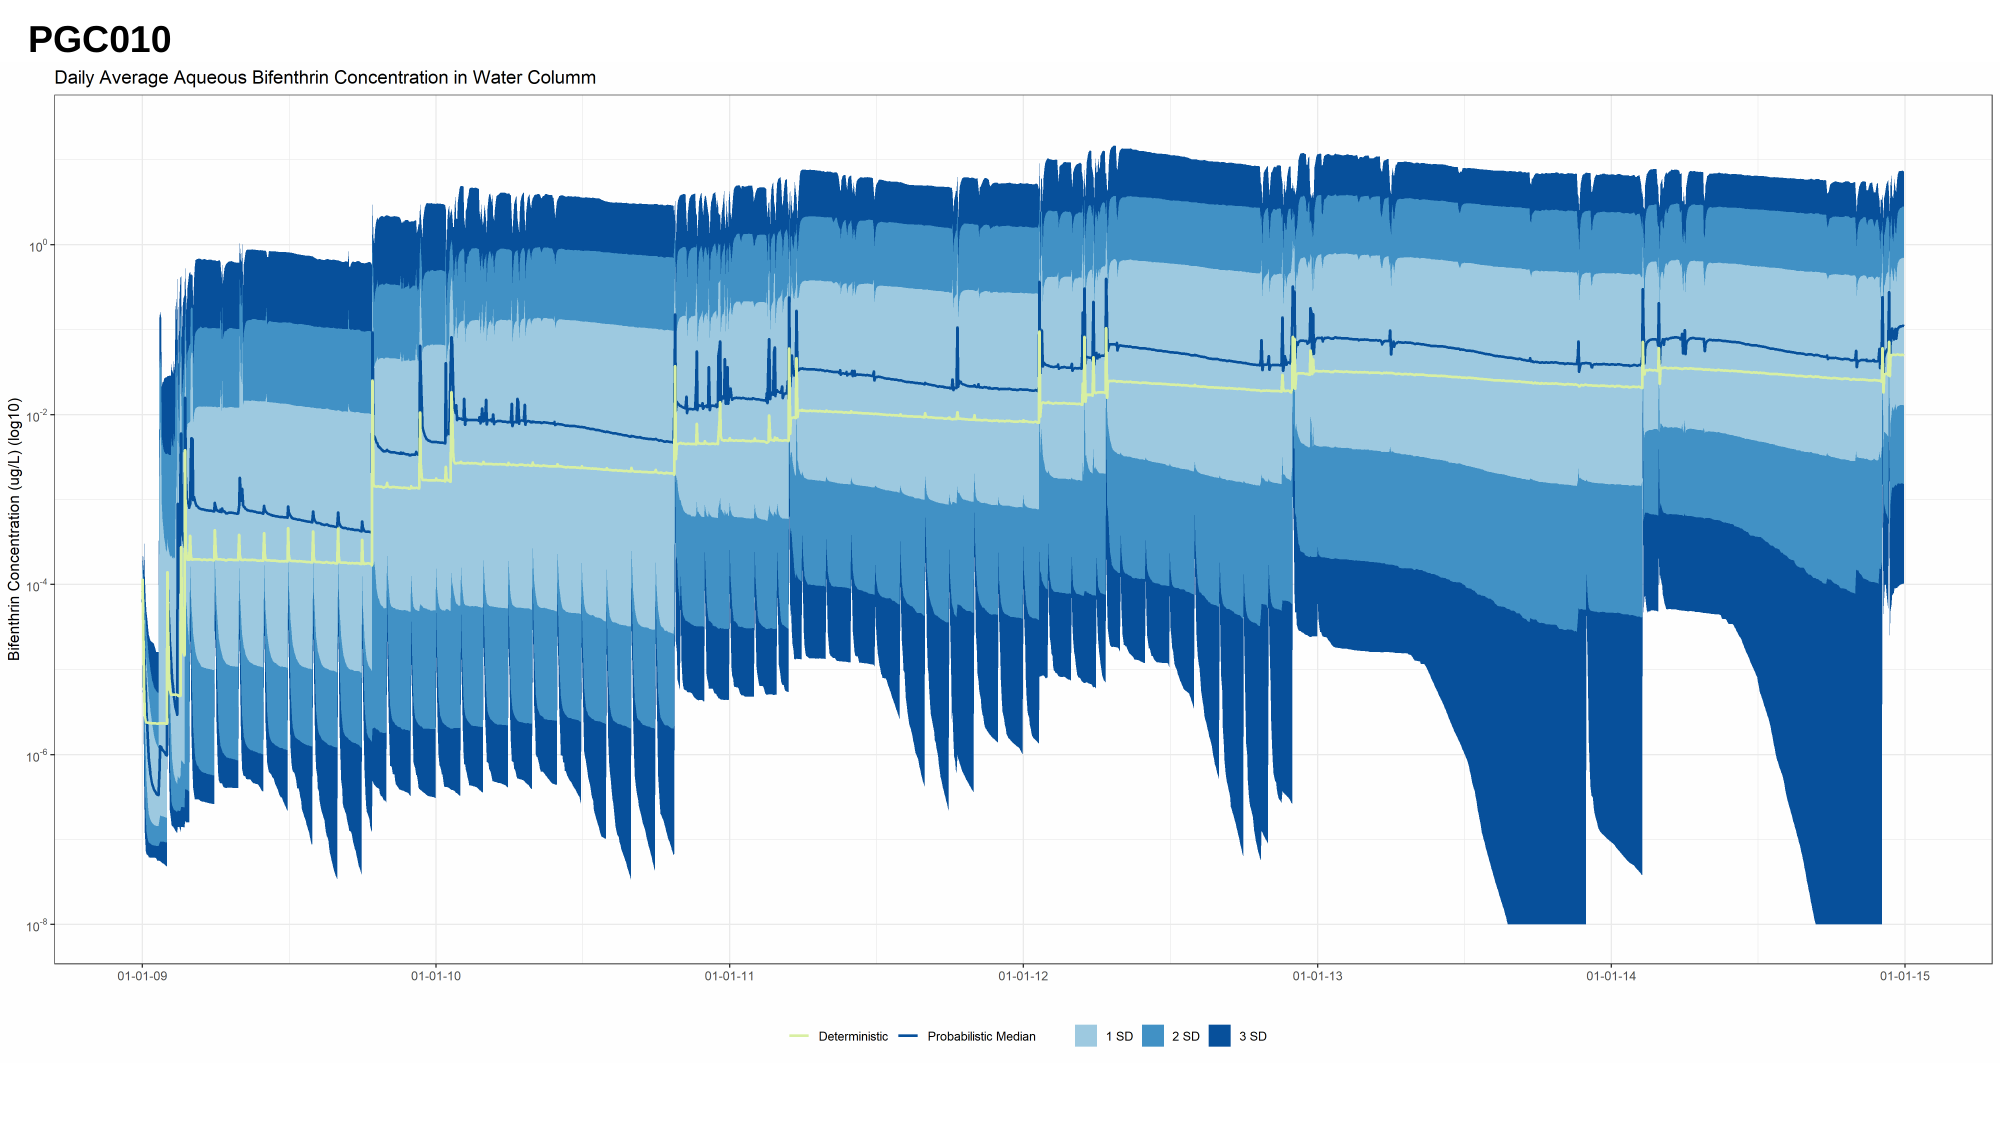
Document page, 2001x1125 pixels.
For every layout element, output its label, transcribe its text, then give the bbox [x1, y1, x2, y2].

text_box PGC010 [13, 7, 370, 62]
picture [0, 62, 2000, 1063]
